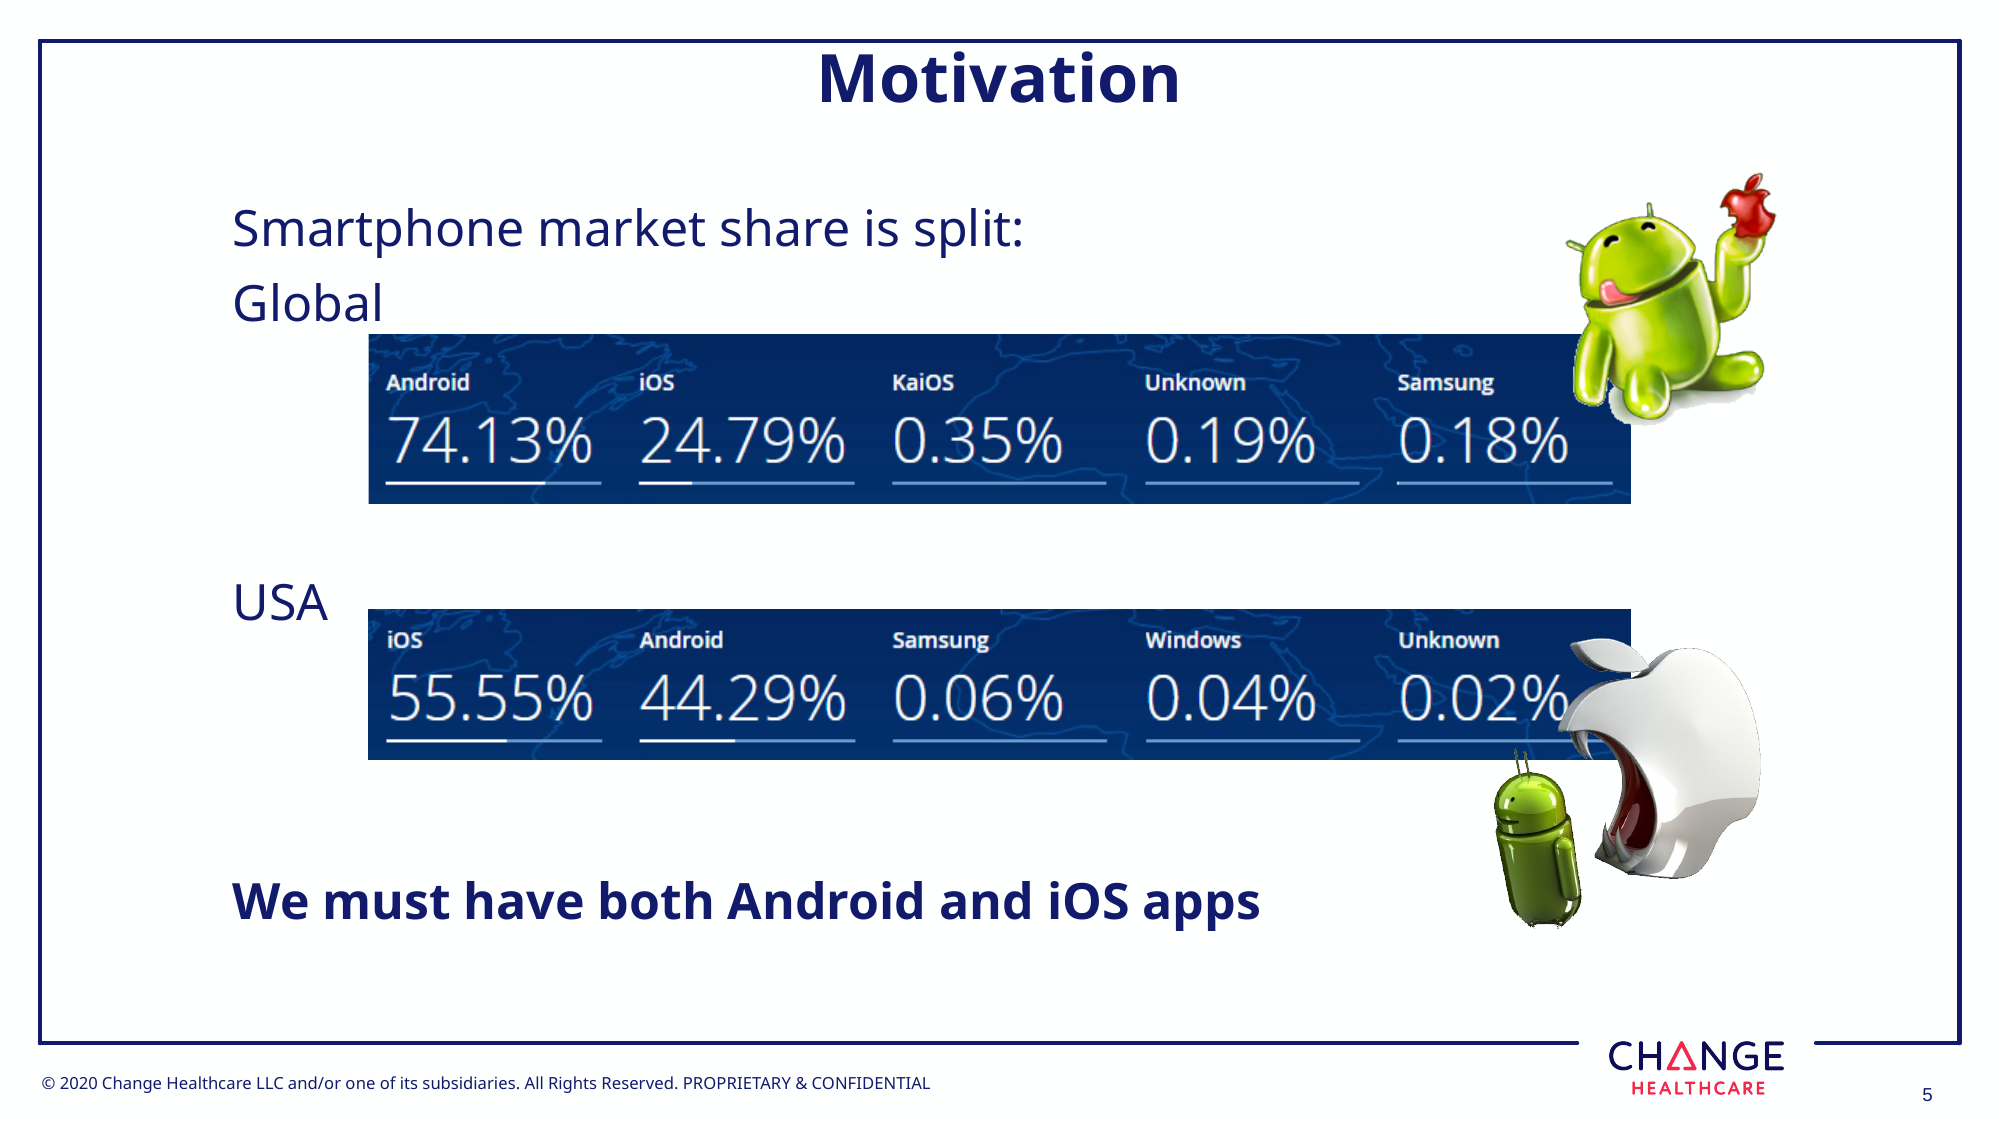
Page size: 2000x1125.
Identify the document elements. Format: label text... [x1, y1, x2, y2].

list Smartphone market share is split: Global USA We must have both Android and iOS apps [217, 196, 1717, 1047]
picture [368, 171, 1777, 504]
title Motivation [7, 23, 1992, 138]
picture [1609, 1041, 1784, 1095]
picture [368, 609, 1772, 929]
